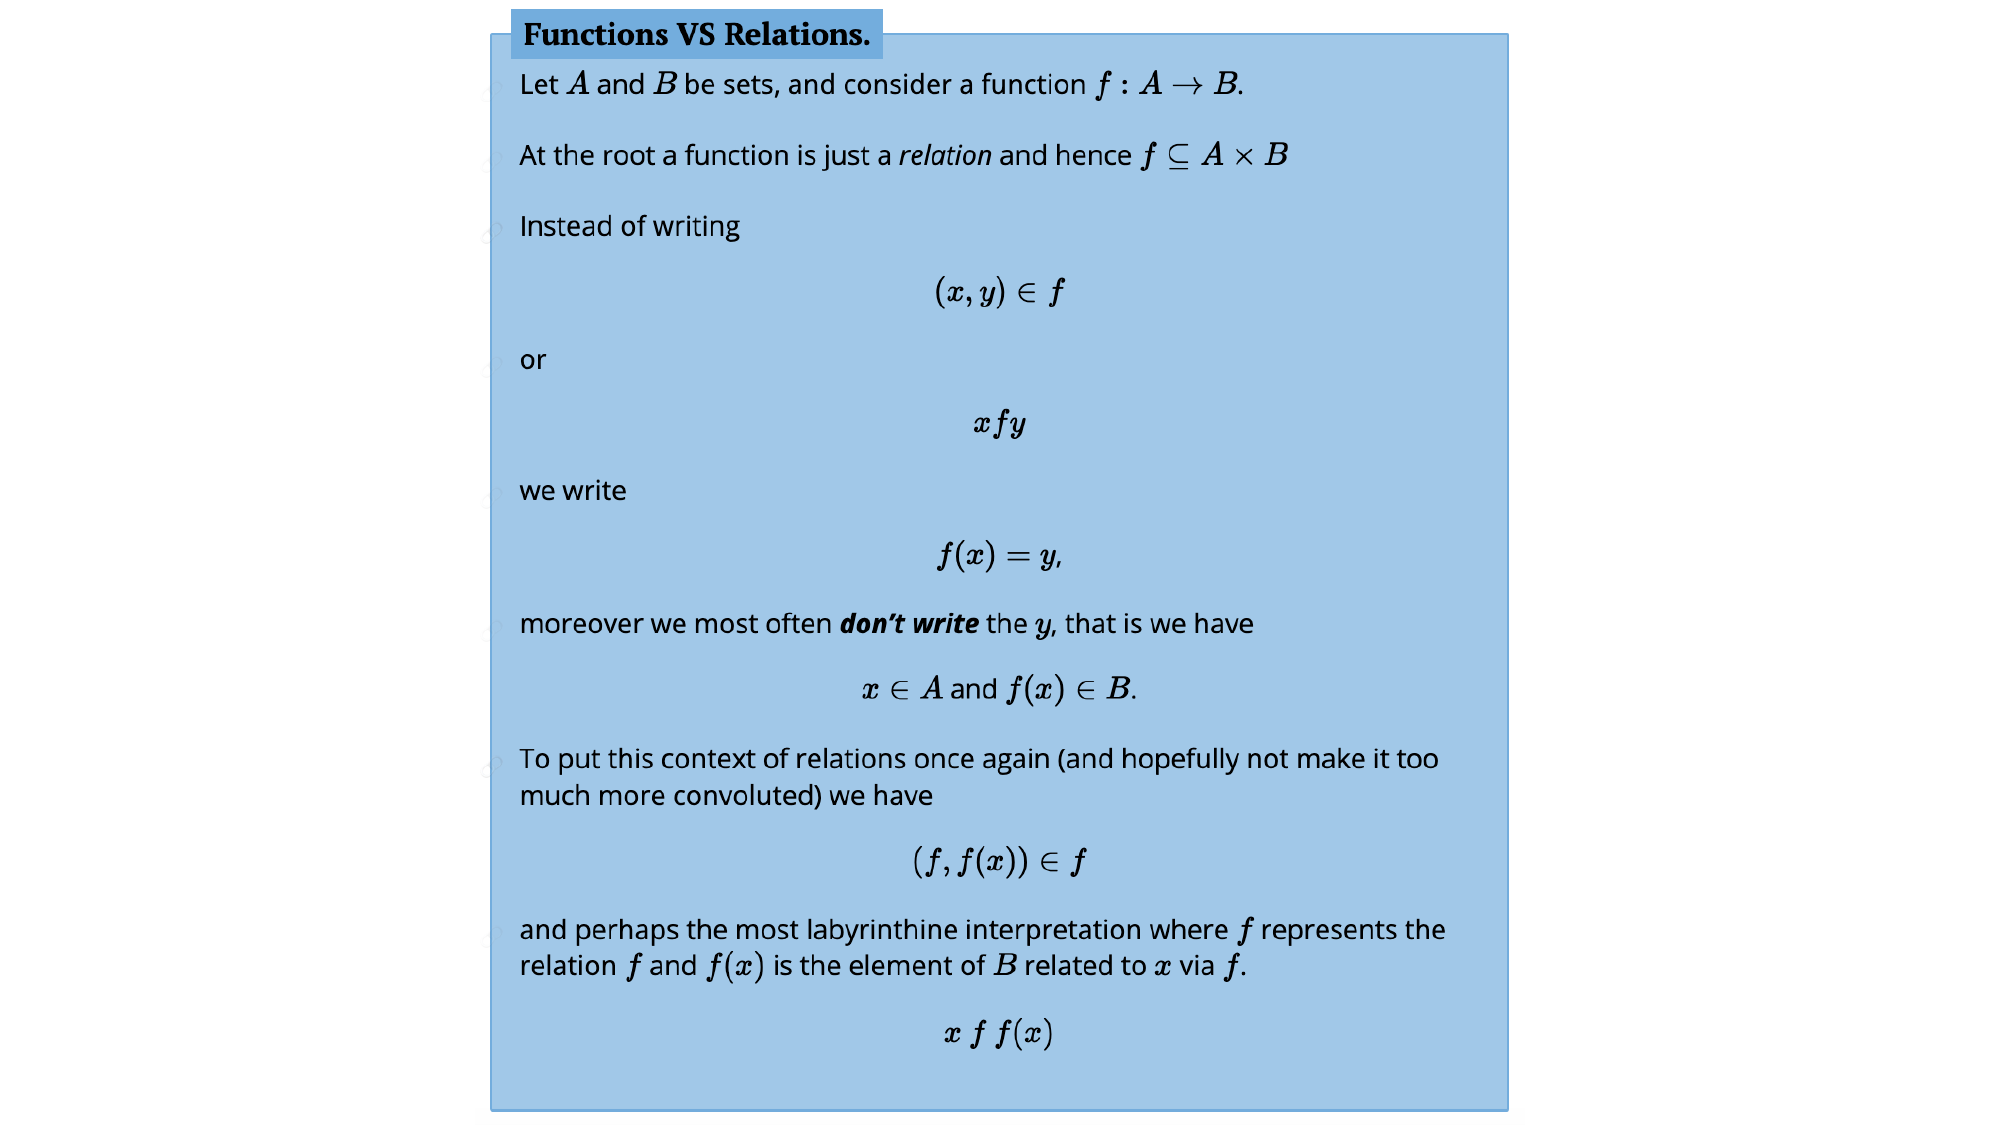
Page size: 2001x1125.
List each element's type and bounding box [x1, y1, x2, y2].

picture [474, 0, 1526, 1125]
